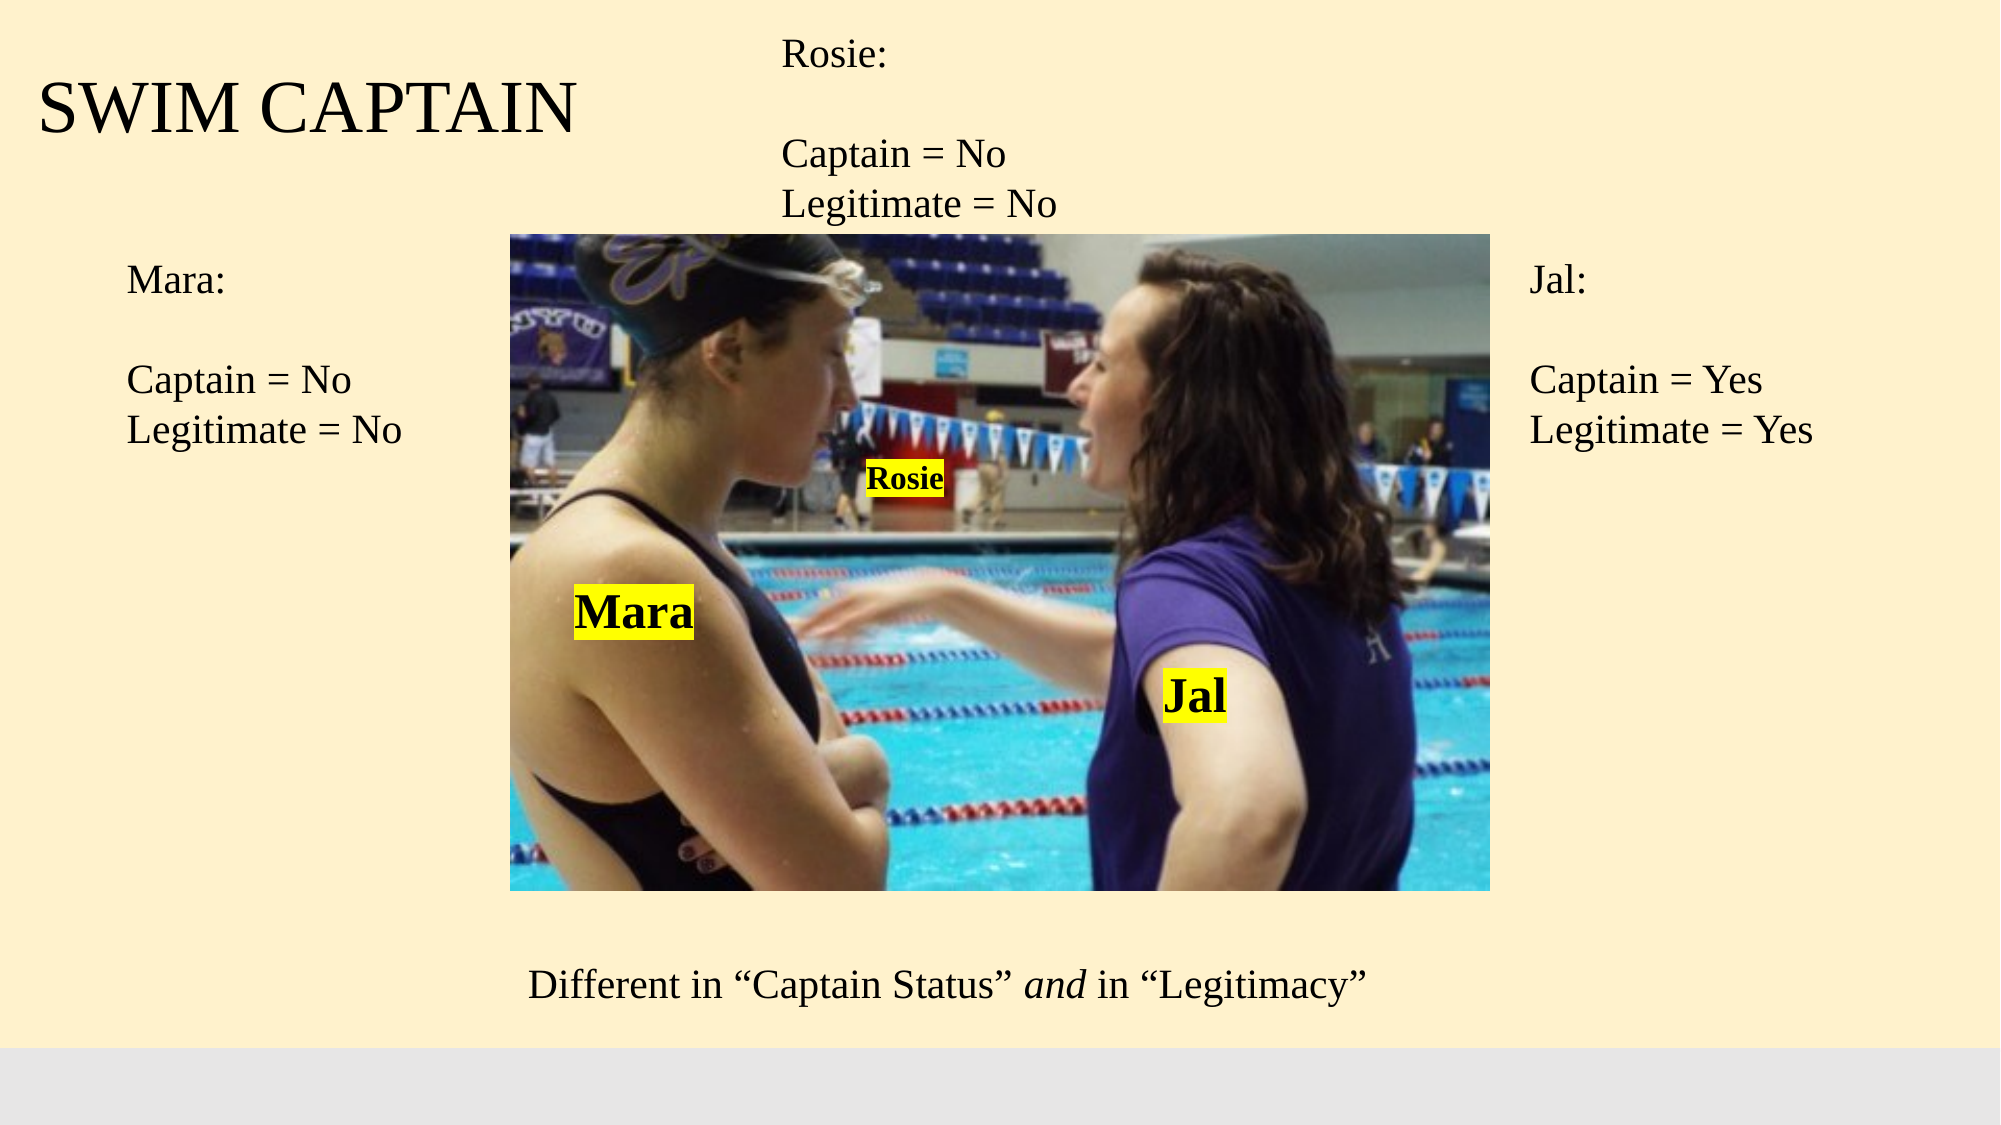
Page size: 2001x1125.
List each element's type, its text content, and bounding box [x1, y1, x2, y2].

text_box Different in “Captain Status” and in “Legitimacy” [513, 948, 1393, 1014]
text_box Rosie: Captain = No Legitimate = No [766, 18, 1073, 232]
picture [510, 234, 1490, 891]
text_box Swim Captain [22, 0, 1748, 217]
text_box Jal: Captain = Yes Legitimate = Yes [1514, 244, 1829, 460]
text_box Mara: Captain = No Legitimate = No [111, 244, 418, 460]
